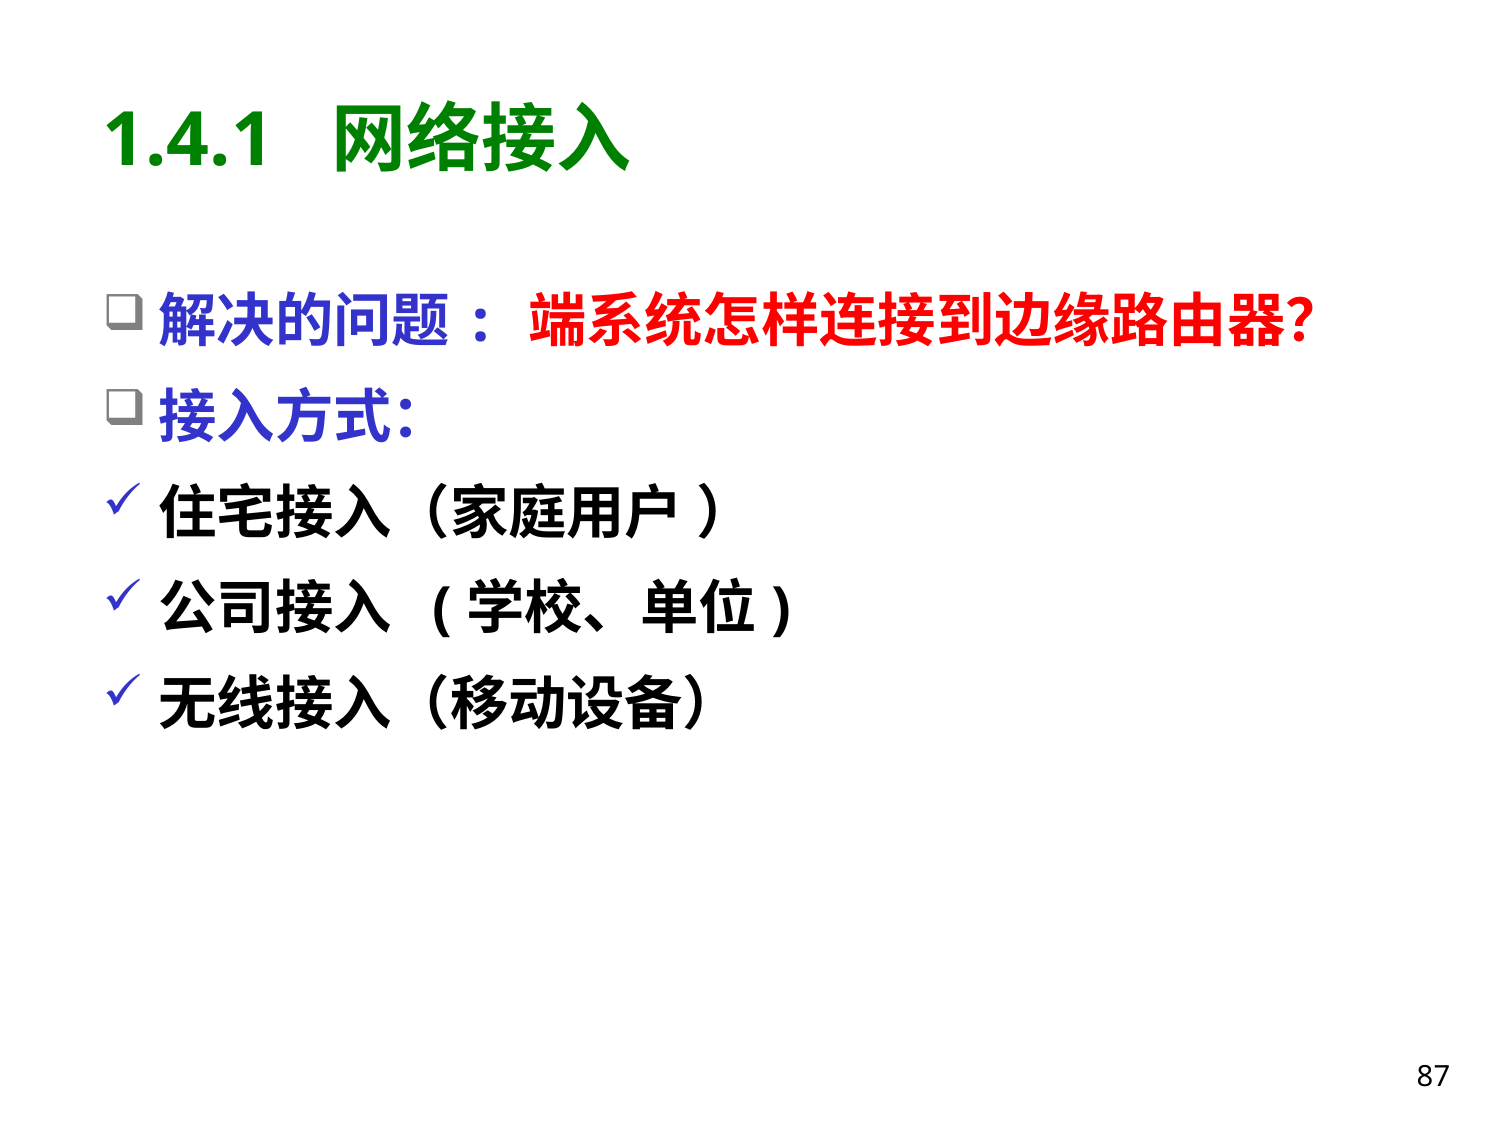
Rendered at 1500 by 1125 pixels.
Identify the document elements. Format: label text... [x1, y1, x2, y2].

list 解决的问题: 端系统怎样连接到边缘路由器？ 接入方式： 住宅接入（家庭用户 ） 公司接入 (学校、单位) 无线接入（移动设备） [87, 261, 1363, 921]
title 1.4.1 网络接入 [87, 67, 1466, 204]
slide_number 87 [1362, 1050, 1466, 1125]
